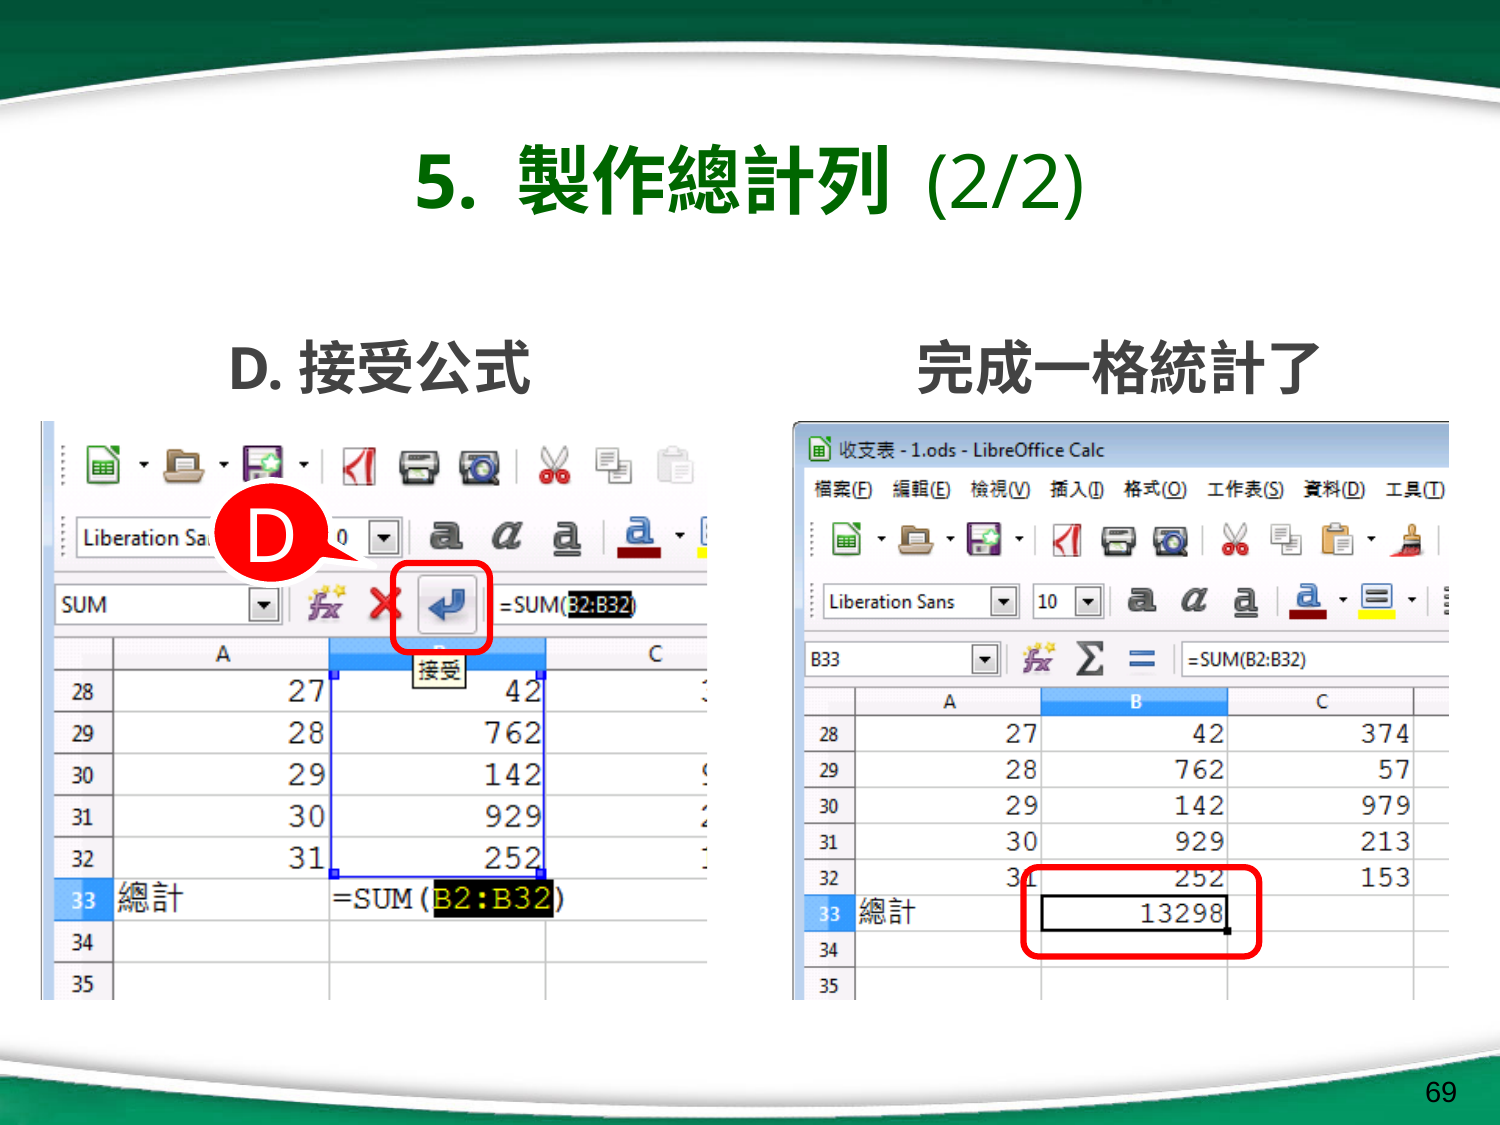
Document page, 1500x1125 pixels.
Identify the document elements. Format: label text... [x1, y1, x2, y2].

subtitle 完成一格統計了 [792, 245, 1449, 417]
subtitle D.接受公式 [51, 245, 708, 417]
slide_number ‹#› [1410, 1056, 1500, 1125]
title 5. 製作總計列 (2/2) [51, 112, 1449, 246]
picture [0, 0, 1500, 1125]
